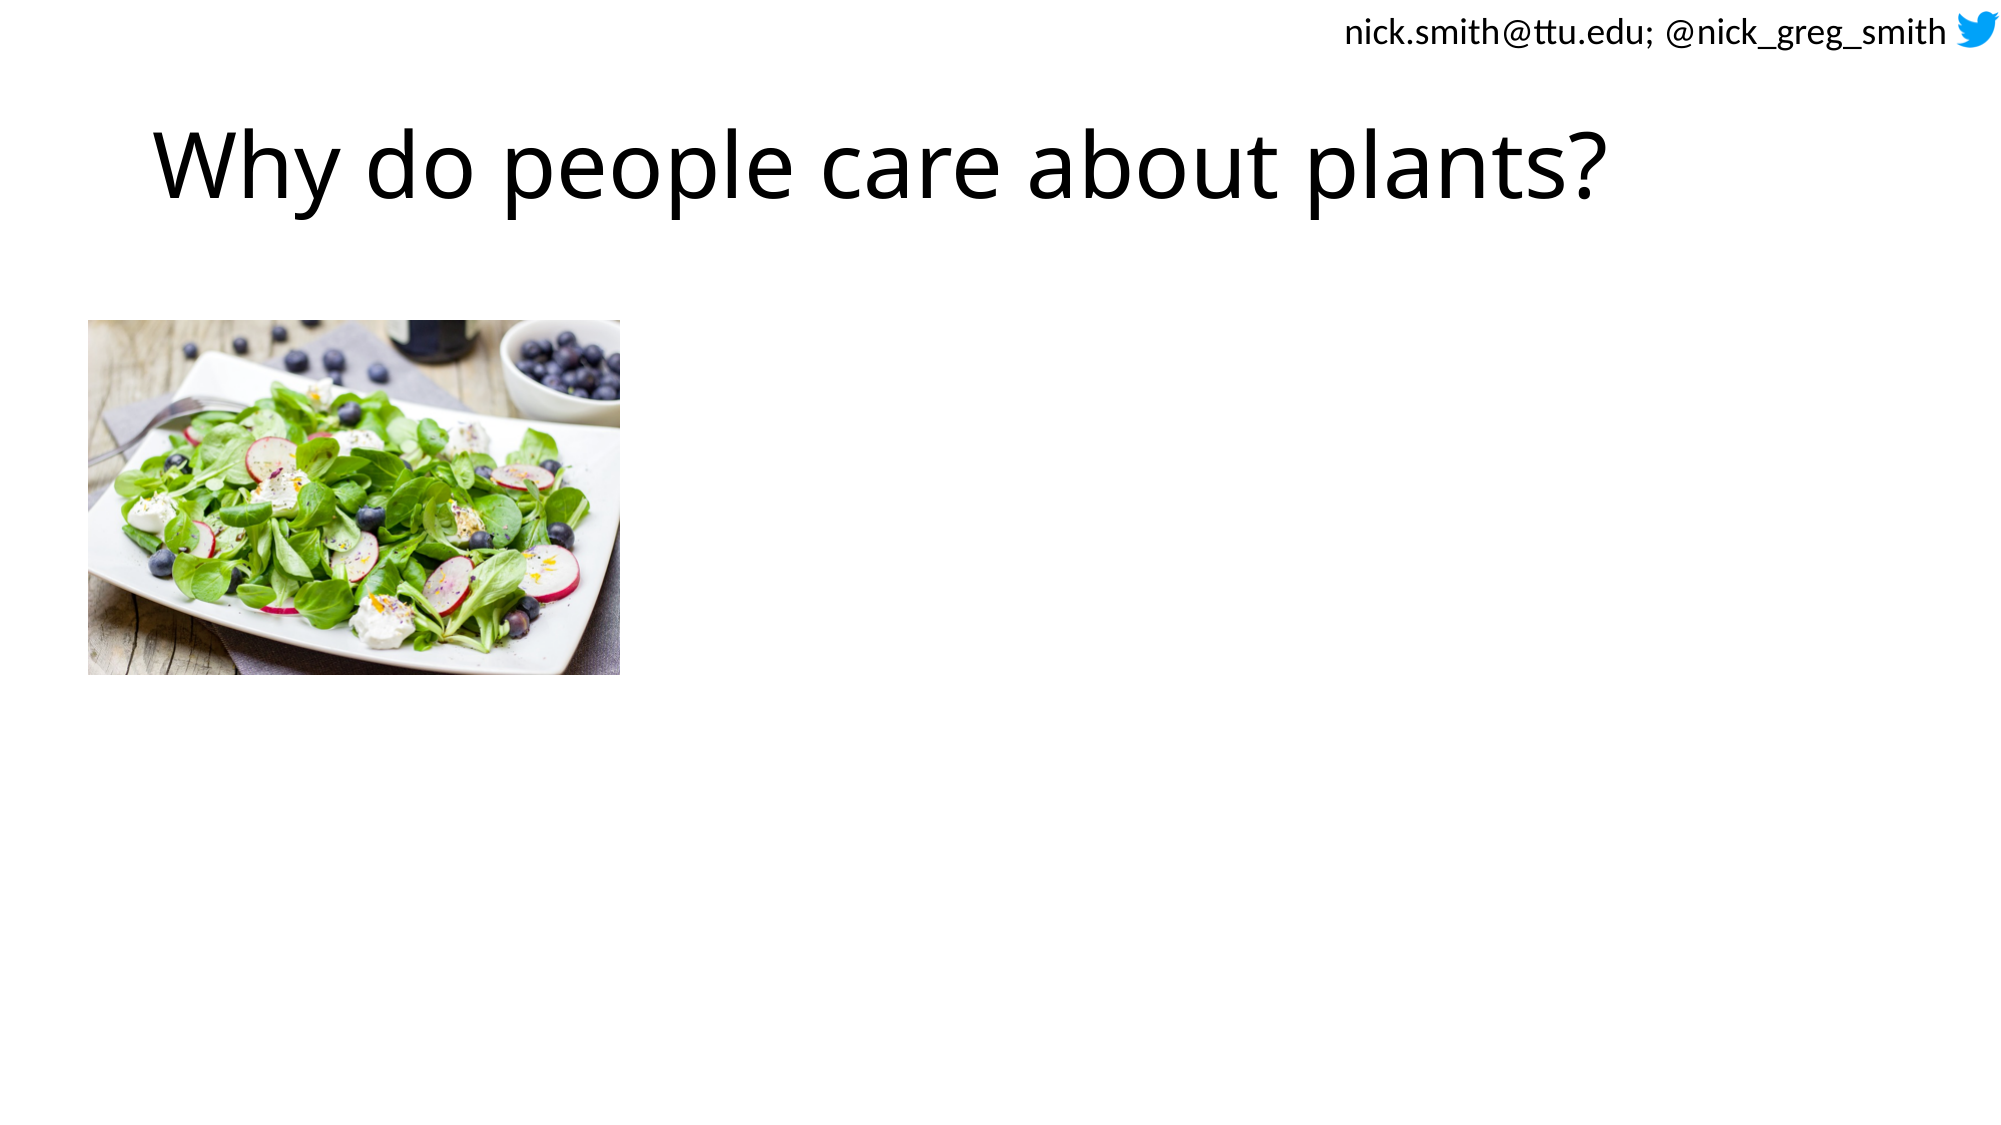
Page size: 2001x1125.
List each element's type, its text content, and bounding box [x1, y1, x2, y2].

picture [87, 320, 620, 675]
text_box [1325, 0, 2000, 60]
title Why do people care about plants? [137, 59, 1863, 278]
